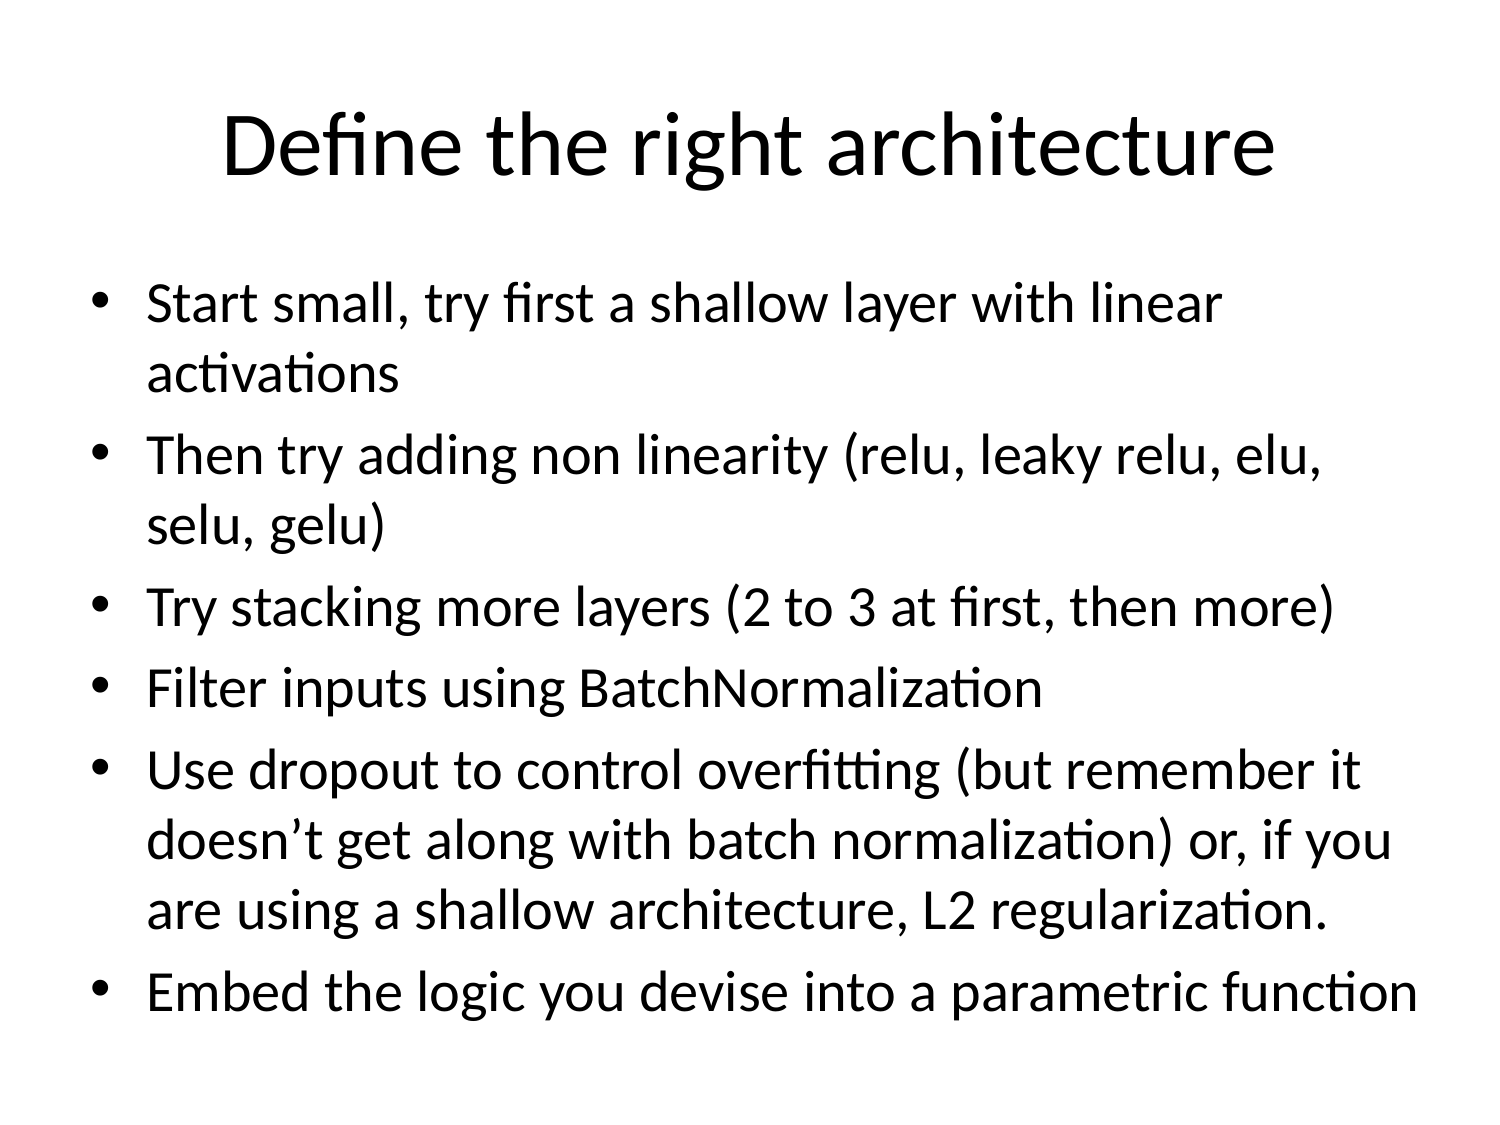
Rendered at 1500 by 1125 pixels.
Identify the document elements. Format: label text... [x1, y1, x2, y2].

list Start small, try first a shallow layer with linear activations Then try adding non linearity (relu, leaky relu, elu, selu, gelu) Try stacking more layers (2 to 3 at first, then more) Filter inputs using BatchNormalization Use dropout to control overfitting (but remember it doesn’t get along with batch normalization) or, if you are using a shallow architecture, L2 regularization. Embed the logic you devise into a parametric function [75, 257, 1447, 1000]
title Define the right architecture [75, 45, 1425, 233]
